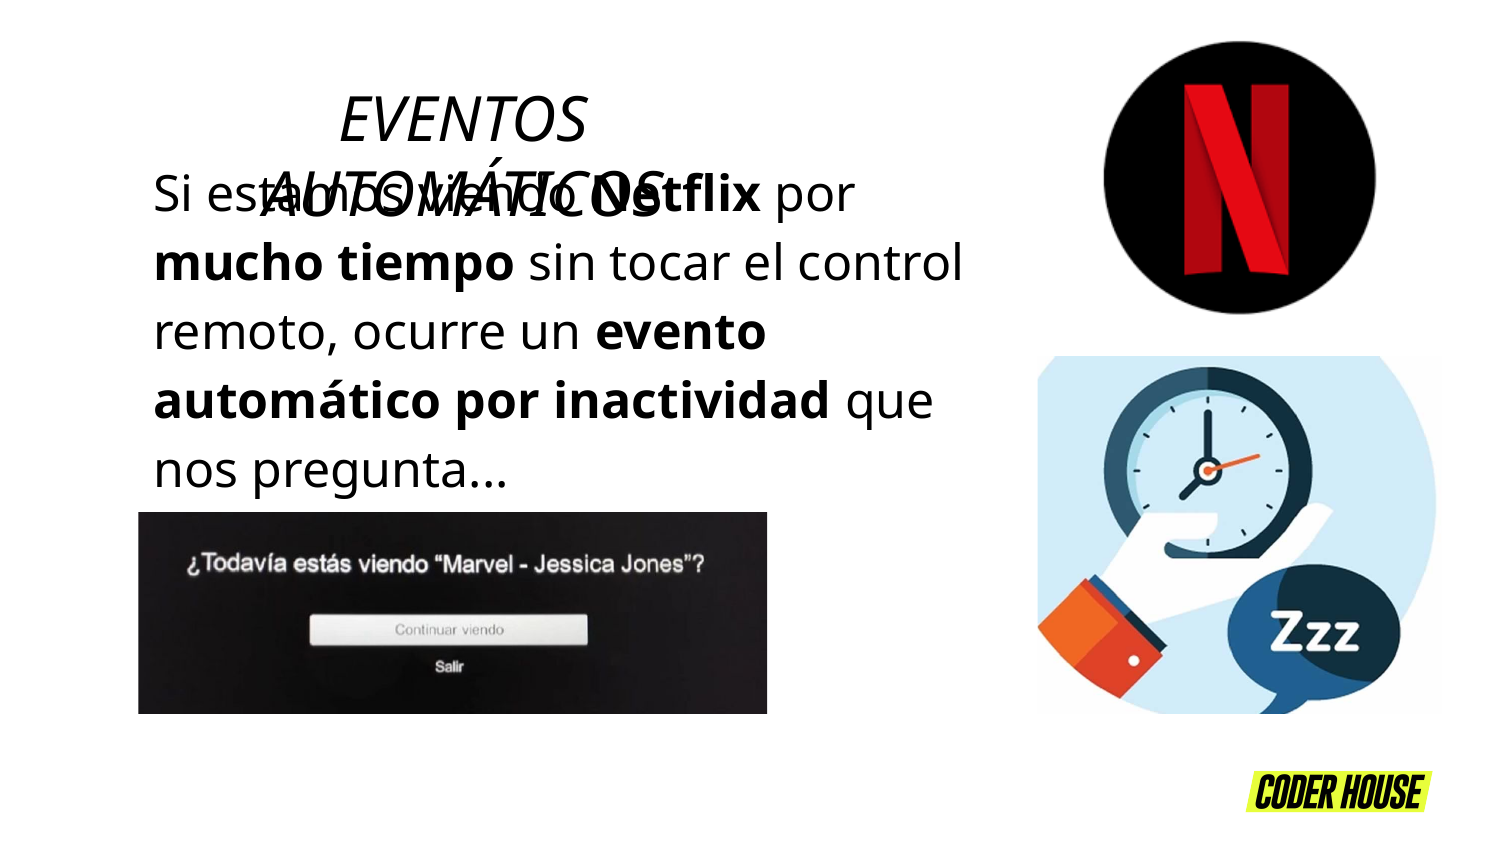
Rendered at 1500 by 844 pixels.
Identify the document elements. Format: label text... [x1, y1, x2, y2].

text_box Si estamos viendo Netflix por mucho tiempo sin tocar el control remoto, ocurre un evento automático por inactividad que nos pregunta... [138, 137, 995, 513]
picture [1241, 764, 1437, 819]
picture [1037, 356, 1442, 714]
picture [1050, 34, 1429, 319]
picture [138, 512, 768, 714]
text_box EVENTOS AUTOMÁTICOS [138, 63, 789, 167]
